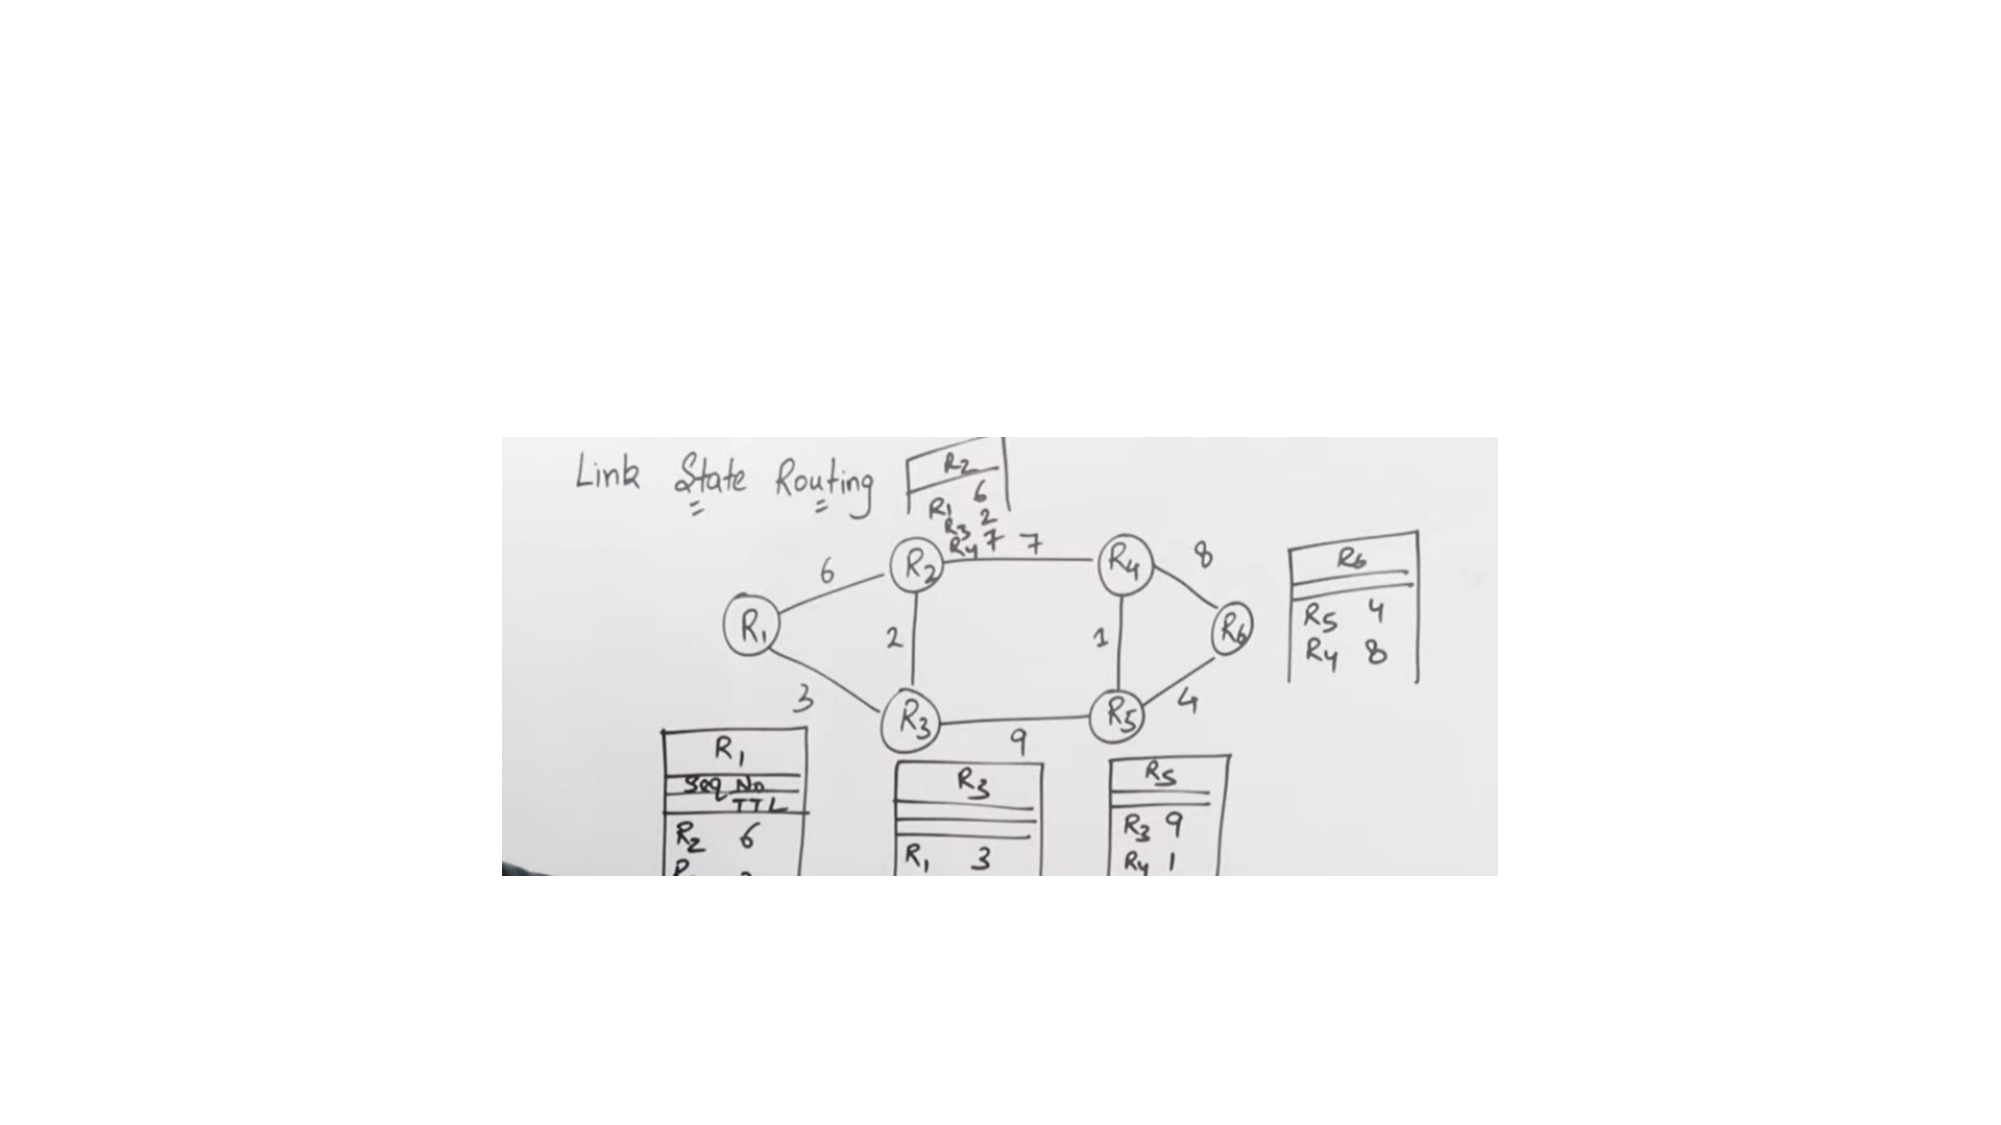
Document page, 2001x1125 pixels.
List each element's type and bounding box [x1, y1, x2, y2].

list [502, 436, 1498, 876]
